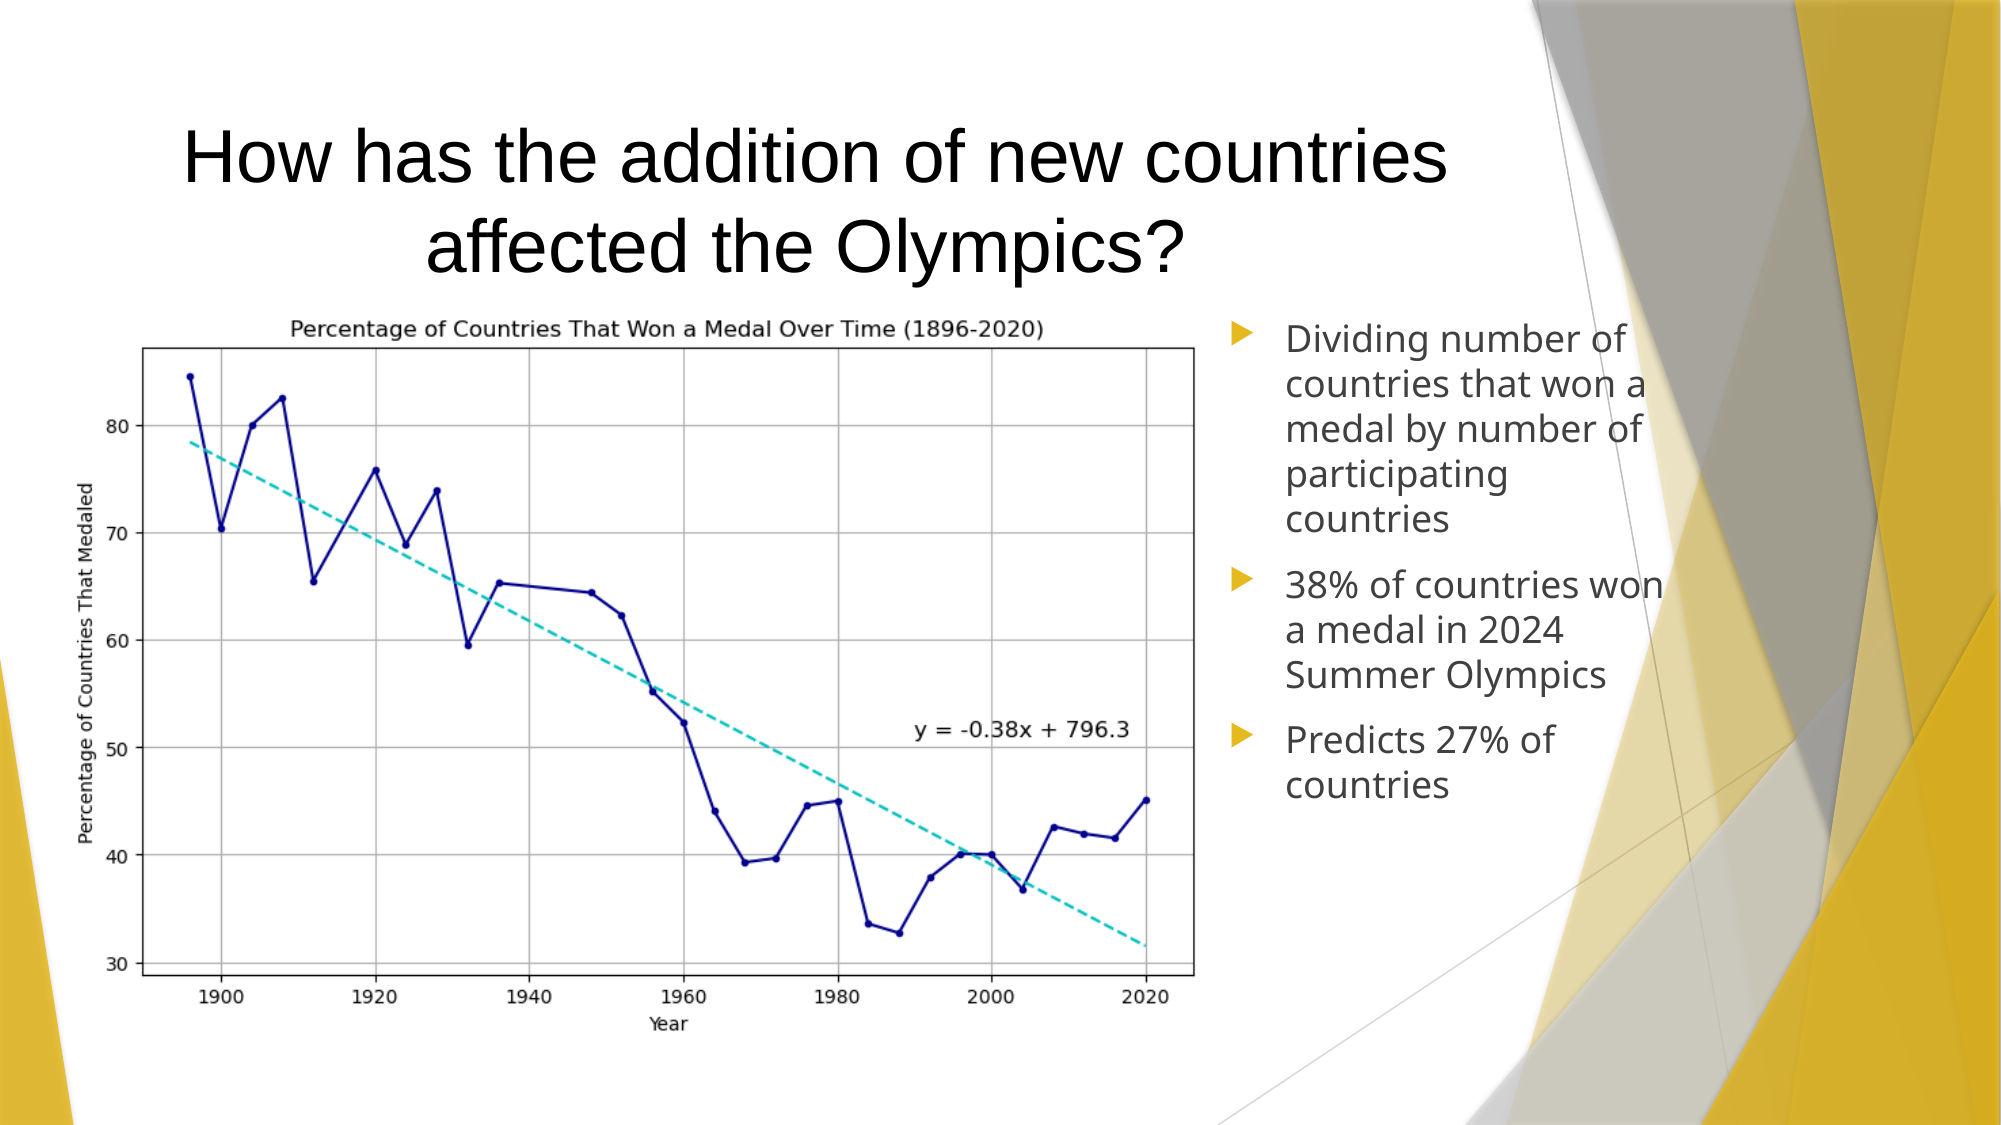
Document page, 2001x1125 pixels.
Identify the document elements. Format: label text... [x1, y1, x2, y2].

text_box Dividing number of countries that won a medal by number of participating countries 38% of countries won a medal in 2024 Summer Olympics Predicts 27% of countries [1213, 307, 1695, 944]
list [64, 306, 1208, 1047]
title How has the addition of new countries affected the Olympics? [111, 99, 1522, 317]
